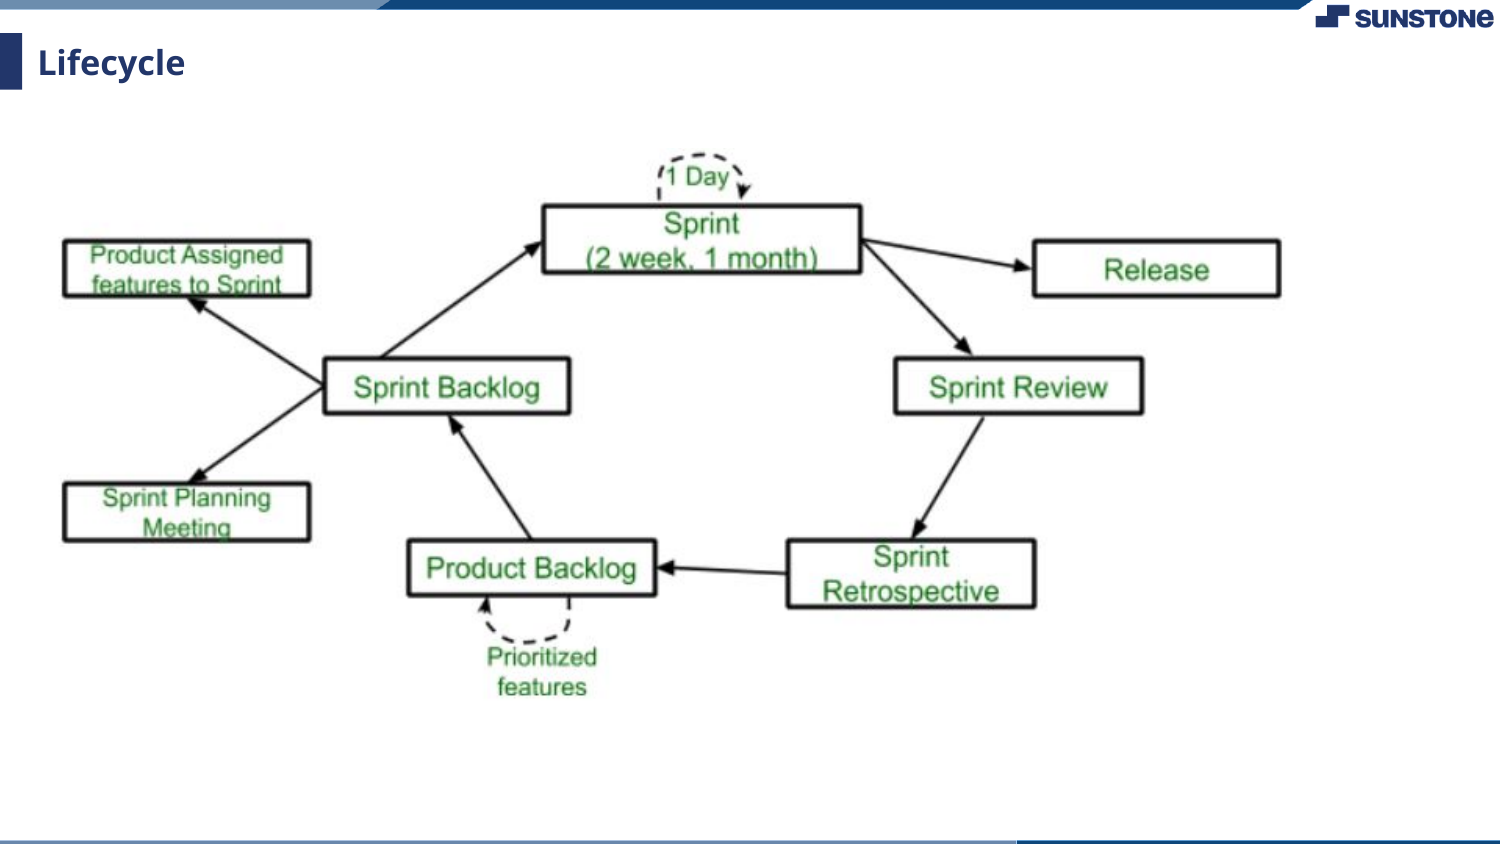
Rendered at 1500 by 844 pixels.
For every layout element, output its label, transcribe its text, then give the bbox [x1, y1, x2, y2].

picture [0, 0, 1500, 844]
title Lifecycle [22, 33, 1316, 90]
